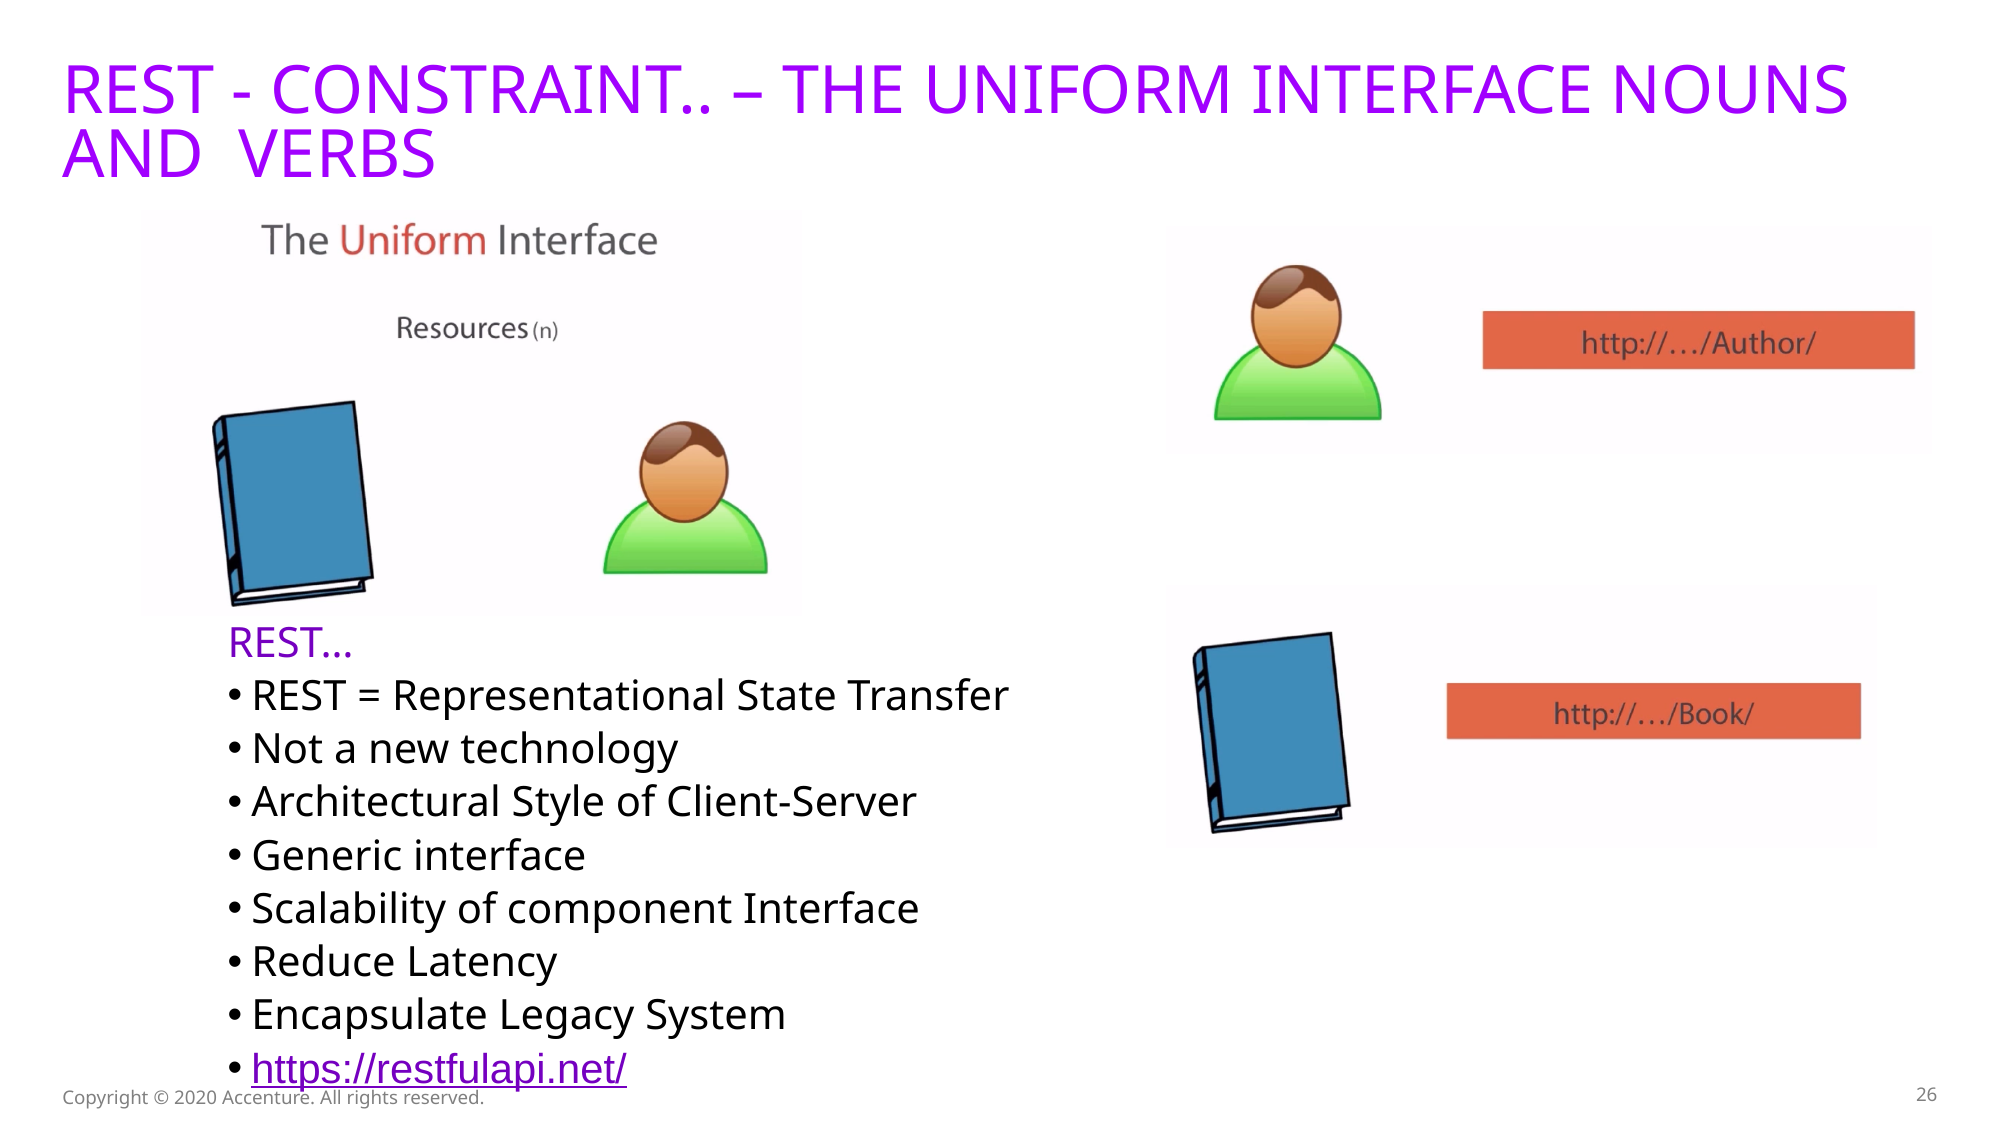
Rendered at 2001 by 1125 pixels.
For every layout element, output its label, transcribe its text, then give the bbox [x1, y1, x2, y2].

picture [141, 210, 802, 616]
title REST - Constraint.. – The Uniform Interface NOUNS and VERBS [62, 62, 1977, 211]
picture [1166, 226, 1932, 454]
text_box REST… REST = Representational State Transfer Not a new technology Architectural Style of Client-Server Generic interface Scalability of component Interface Reduce Latency Encapsulate Legacy System https://restfulapi.net/ [227, 625, 1321, 1125]
picture [1166, 585, 1877, 848]
